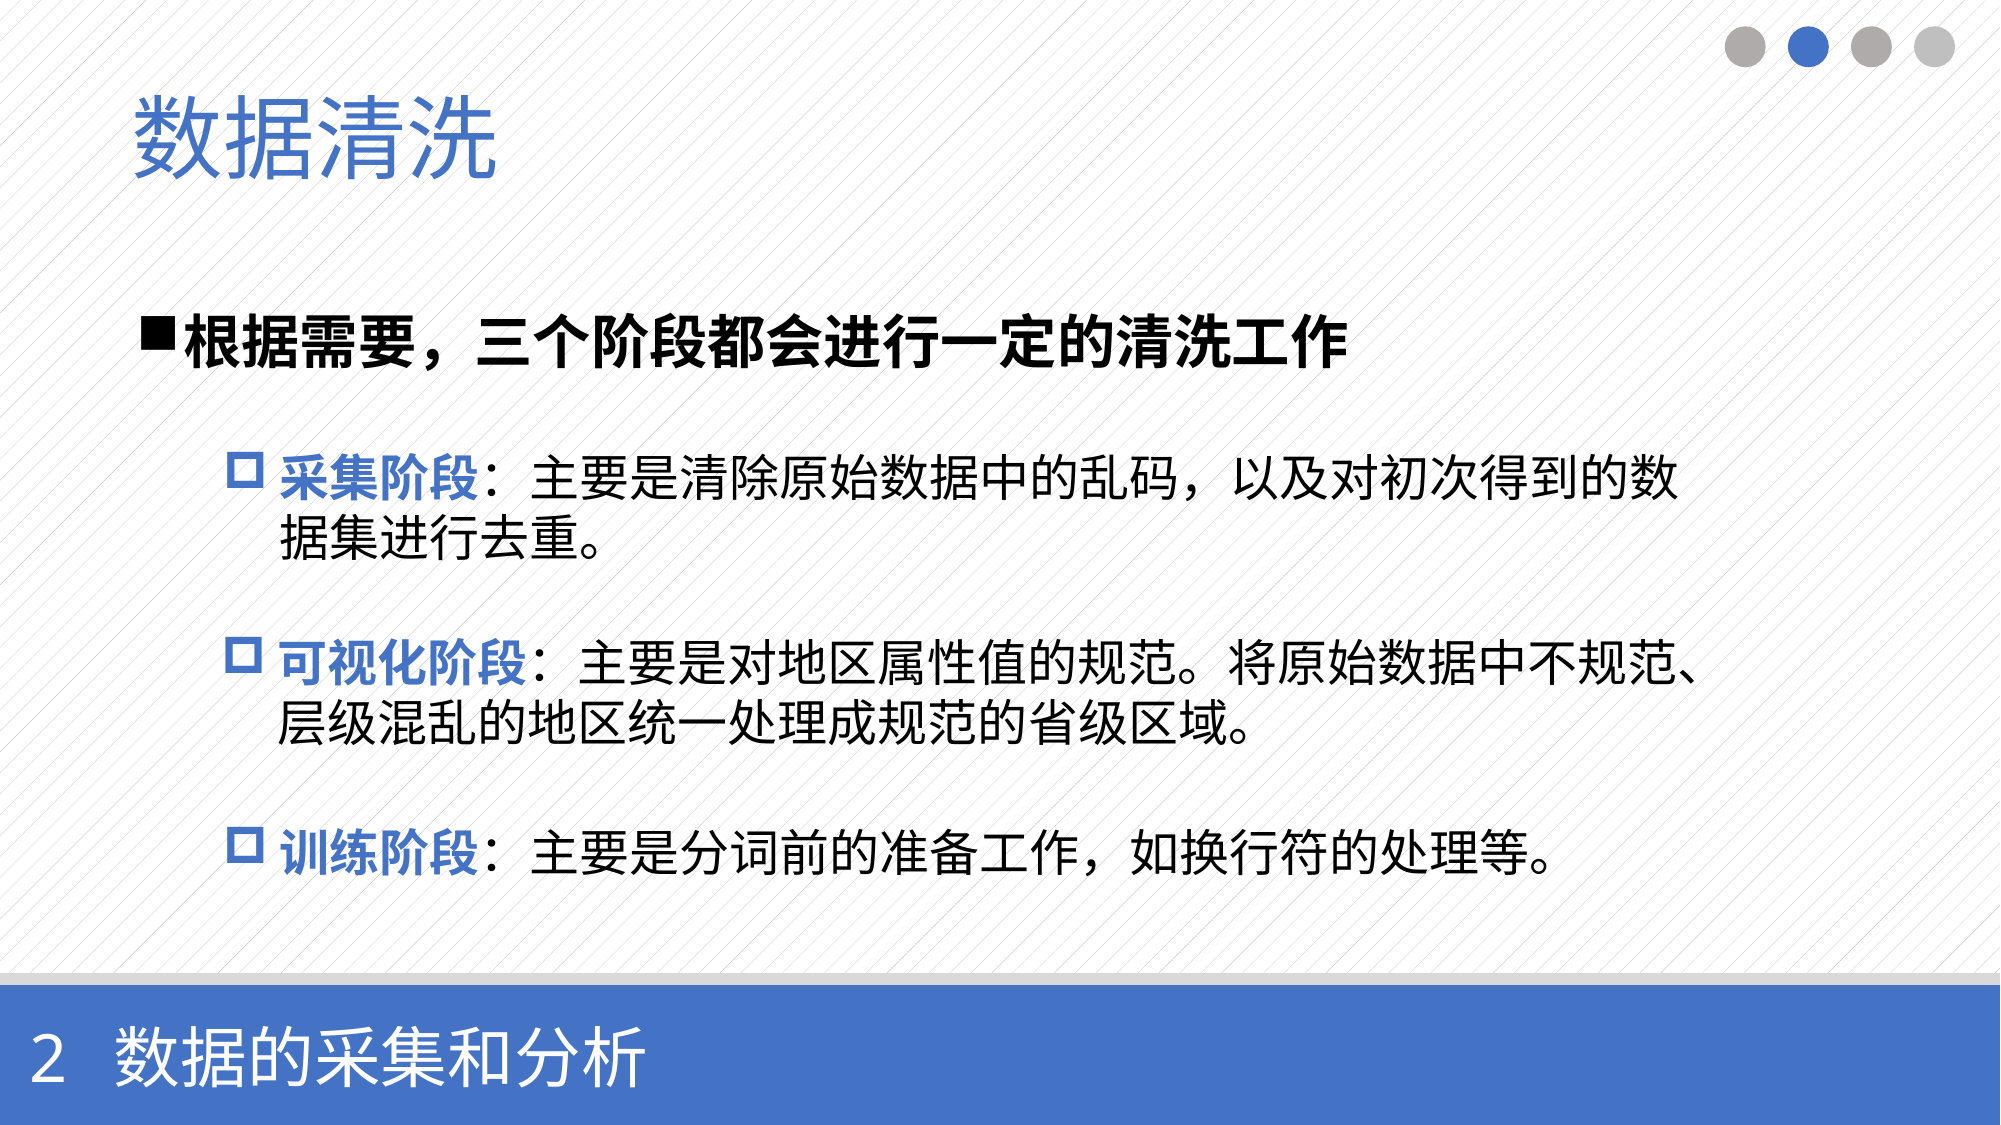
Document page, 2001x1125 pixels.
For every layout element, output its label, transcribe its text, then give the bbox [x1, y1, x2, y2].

text_box 采集阶段：主要是清除原始数据中的乱码，以及对初次得到的数据集进行去重。 [133, 439, 1742, 575]
text_box [1723, 25, 1767, 69]
text_box 根据需要，三个阶段都会进行一定的清洗工作 [121, 297, 1730, 383]
text_box [1786, 25, 1830, 69]
text_box 可视化阶段：主要是对地区属性值的规范。将原始数据中不规范、层级混乱的地区统一处理成规范的省级区域。 [131, 624, 1740, 760]
text_box 2 数据的采集和分析 [14, 1008, 663, 1104]
text_box [1849, 25, 1893, 69]
text_box 训练阶段：主要是分词前的准备工作，如换行符的处理等。 [133, 814, 1742, 890]
text_box 数据清洗 [116, 73, 514, 199]
text_box [1913, 25, 1957, 69]
text_box [0, 978, 2000, 1125]
